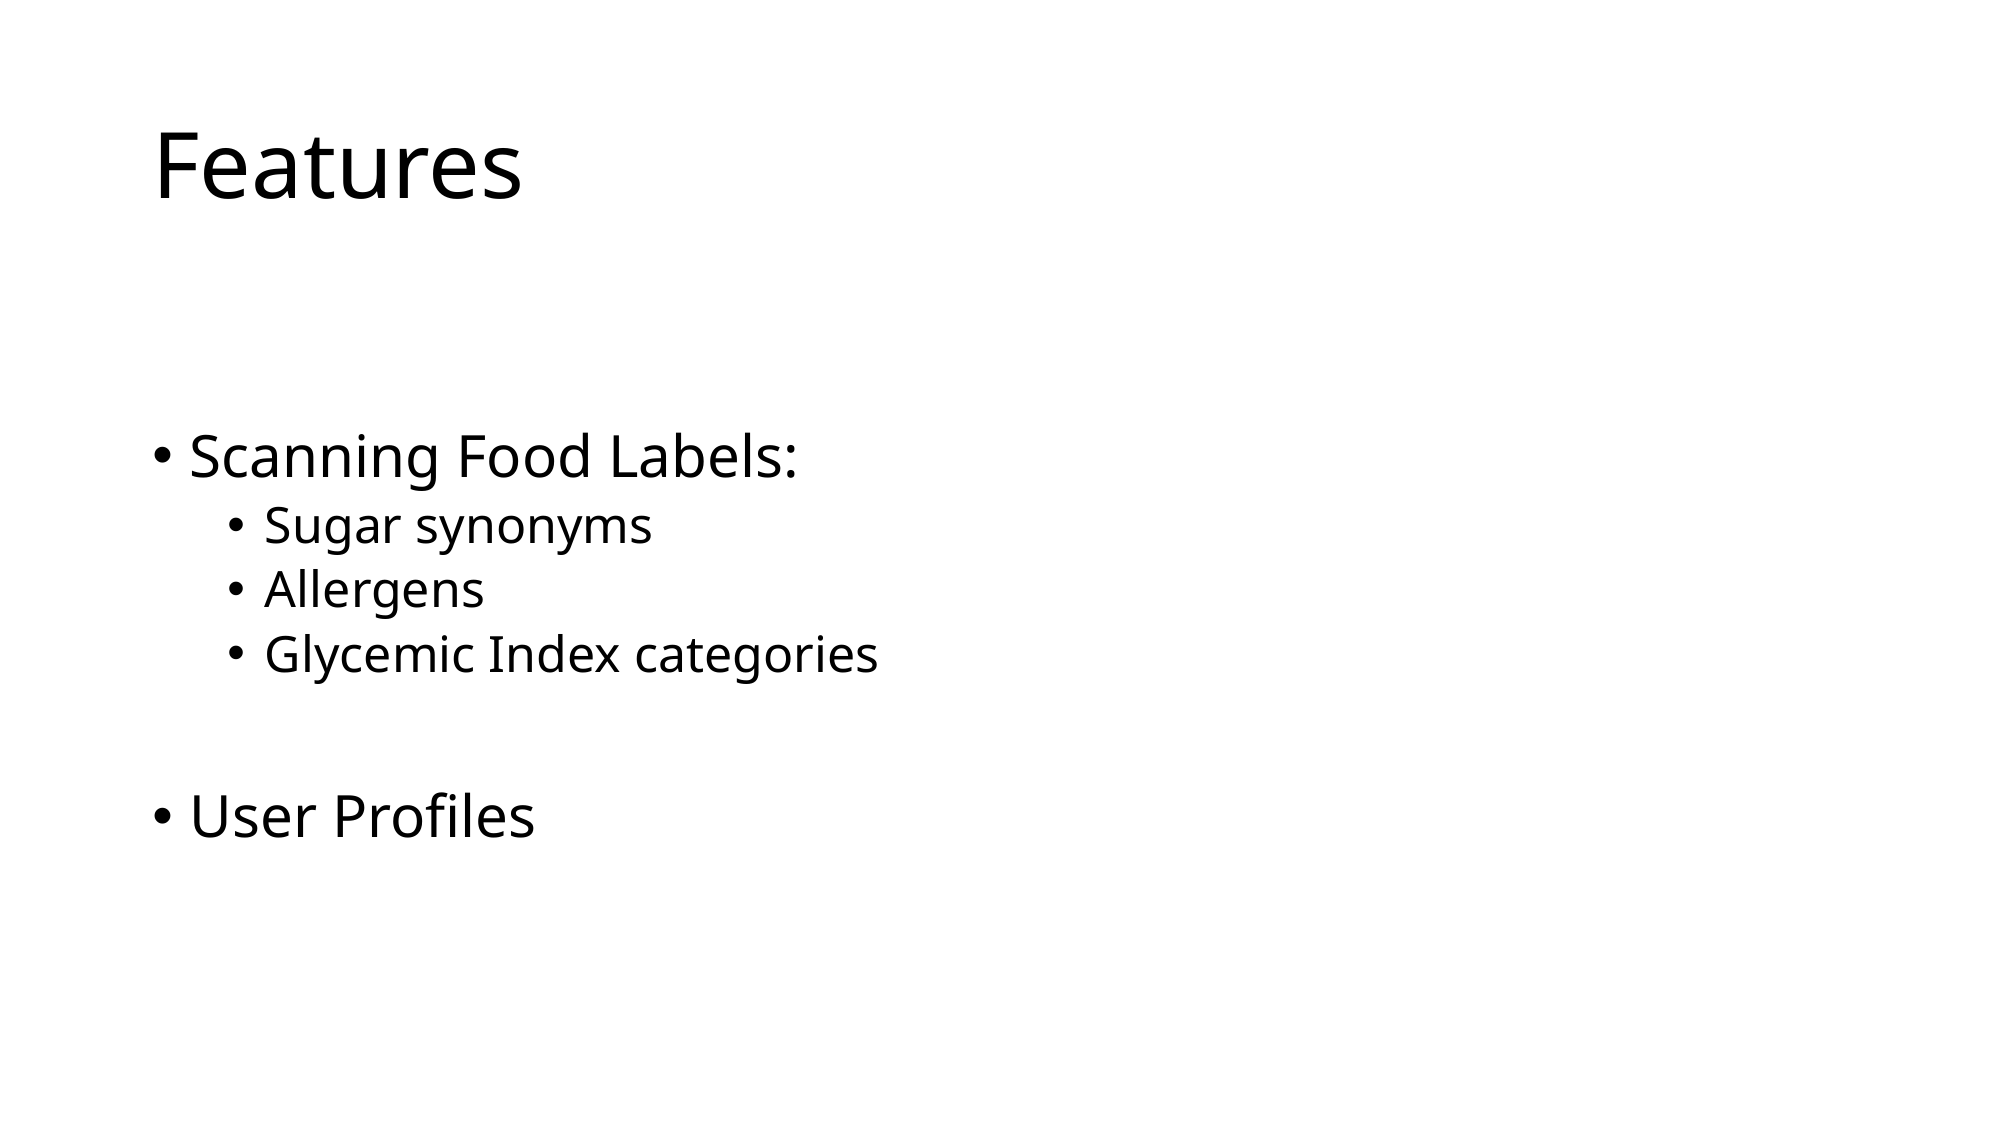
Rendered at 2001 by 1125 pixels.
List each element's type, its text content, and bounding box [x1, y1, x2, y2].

list Scanning Food Labels: Sugar synonyms Allergens Glycemic Index categories User Profiles [137, 419, 1863, 956]
title Features [137, 59, 1863, 278]
